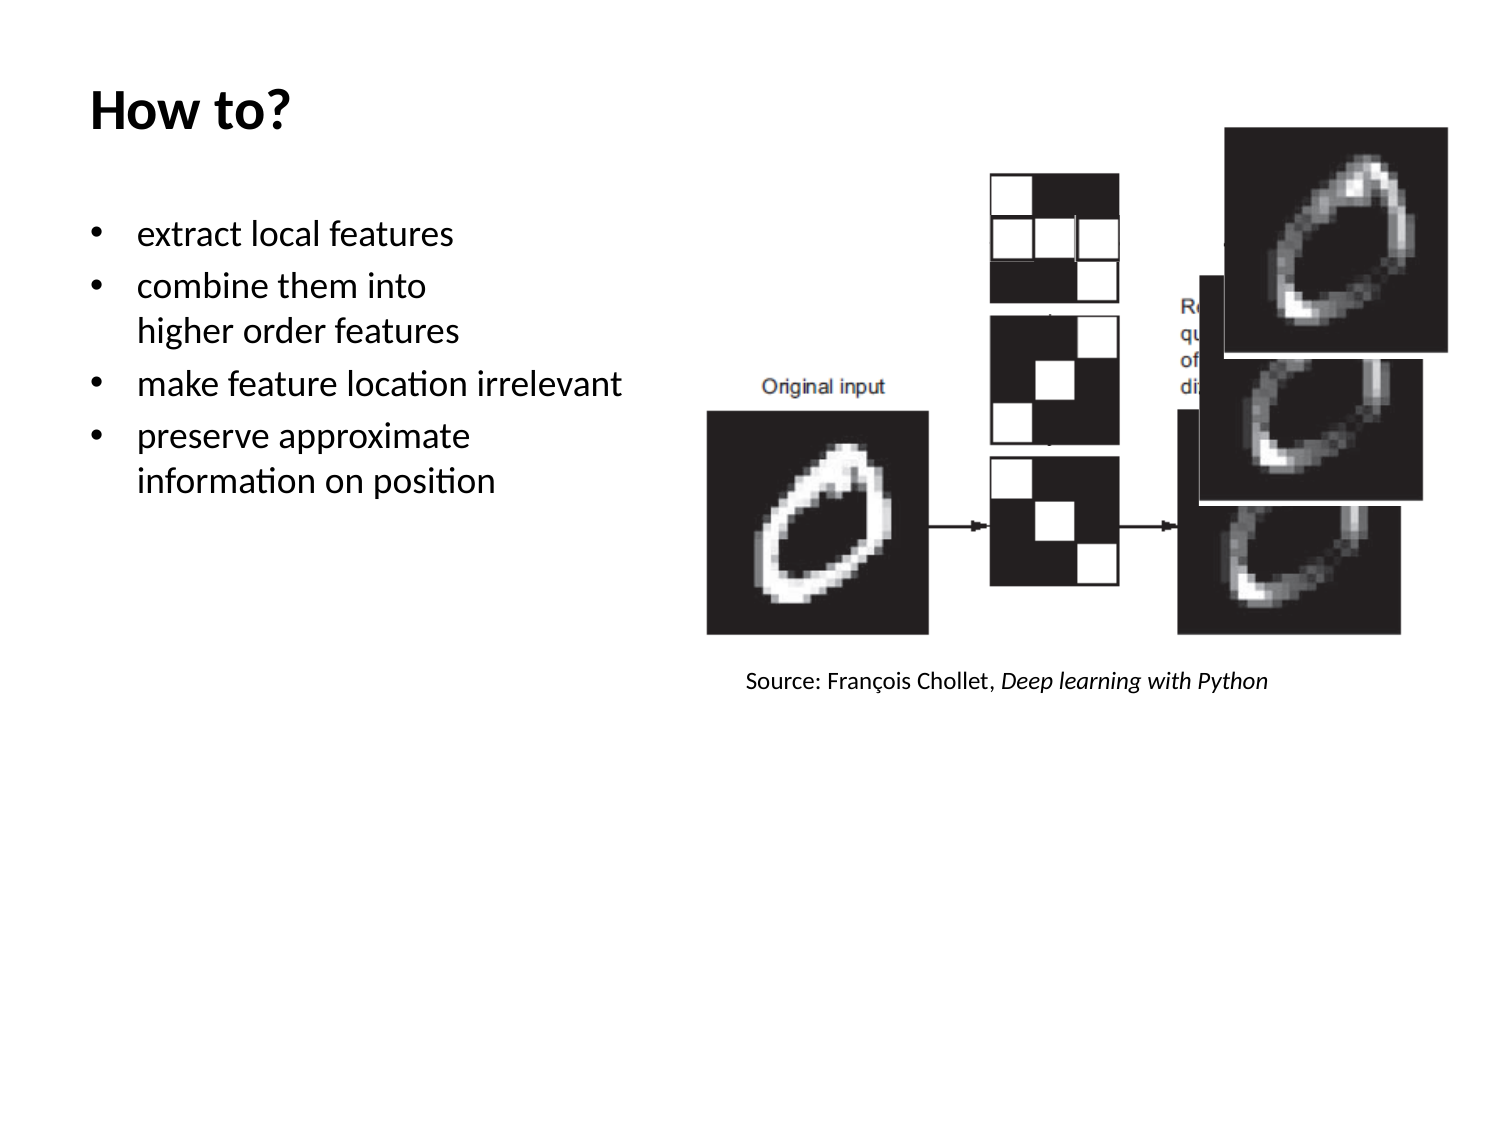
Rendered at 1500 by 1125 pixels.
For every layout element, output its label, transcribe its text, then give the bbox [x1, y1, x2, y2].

title How to? [75, 44, 569, 149]
text_box Source: François Chollet, Deep learning with Python [731, 665, 1376, 702]
picture [678, 117, 1463, 658]
list extract local features combine them into higher order features make feature location irrelevant preserve approximate information on position [75, 149, 703, 1005]
